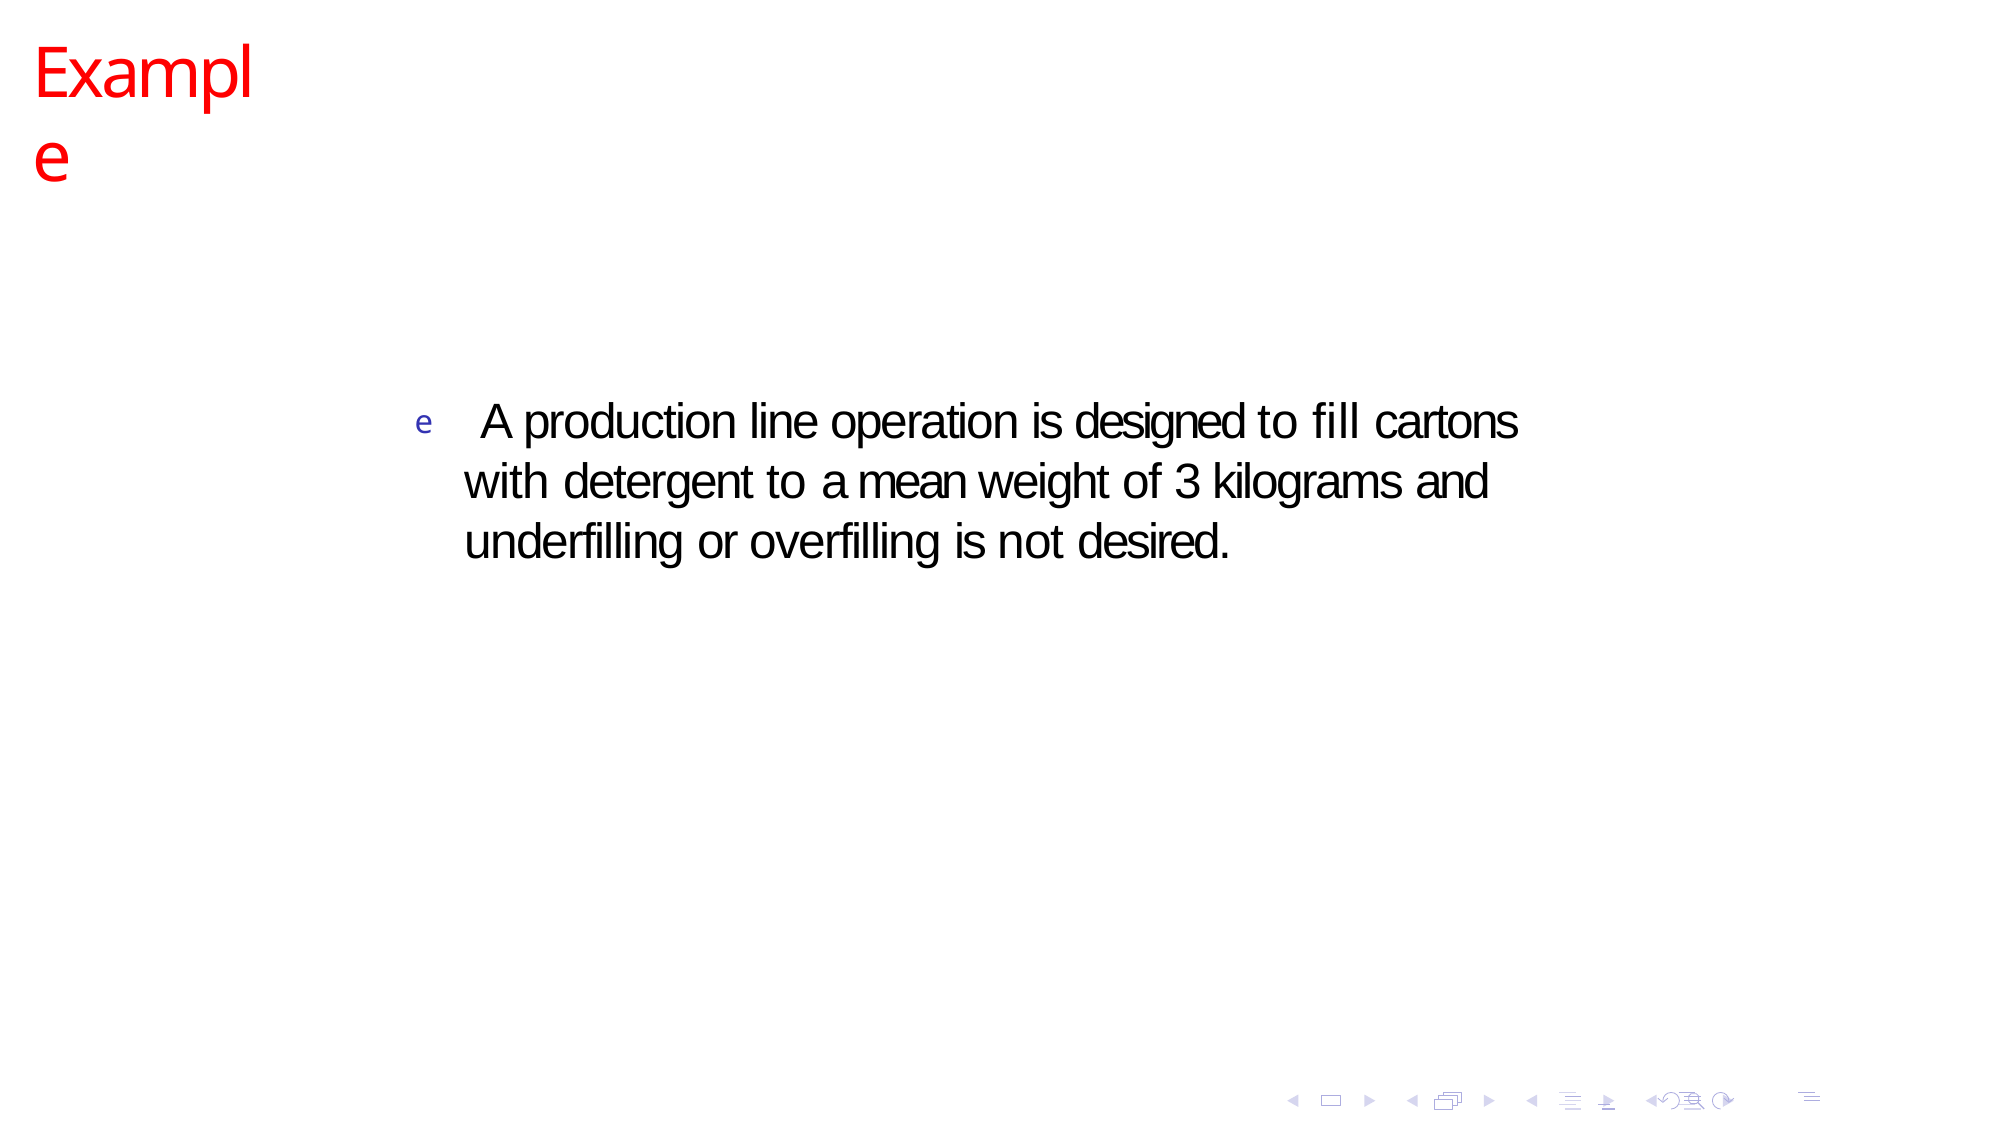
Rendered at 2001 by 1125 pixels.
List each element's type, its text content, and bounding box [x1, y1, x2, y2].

text_box e [410, 396, 445, 441]
text_box A production line operation is designed to fill cartons with detergent to a mean weight of 3 kilograms and underfilling or overfilling is not desired. [460, 385, 1554, 568]
text_box [1663, 1092, 1680, 1109]
text_box [1712, 1092, 1729, 1109]
text_box [1688, 1093, 1699, 1104]
text_box [1723, 1098, 1734, 1103]
text_box [1657, 1098, 1668, 1103]
text_box Example [28, 22, 273, 196]
